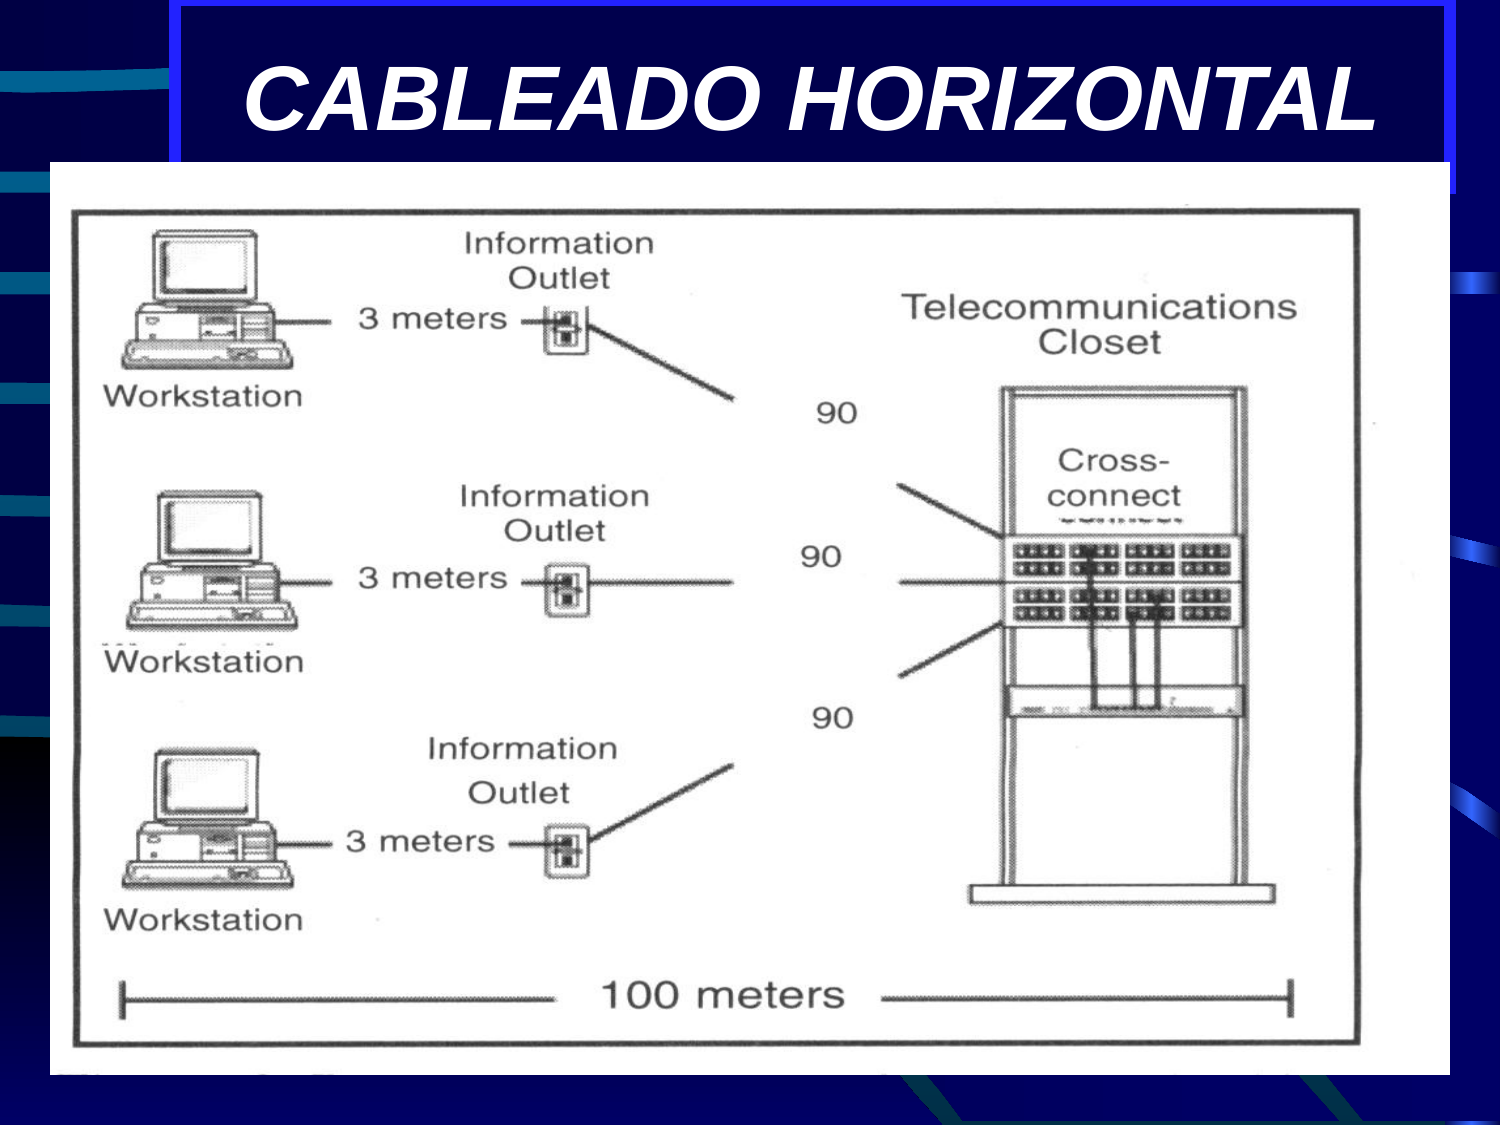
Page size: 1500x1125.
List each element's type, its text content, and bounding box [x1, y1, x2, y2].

title CABLEADO HORIZONTAL [174, 0, 1451, 162]
picture [170, 68, 174, 89]
picture [49, 162, 1451, 1076]
